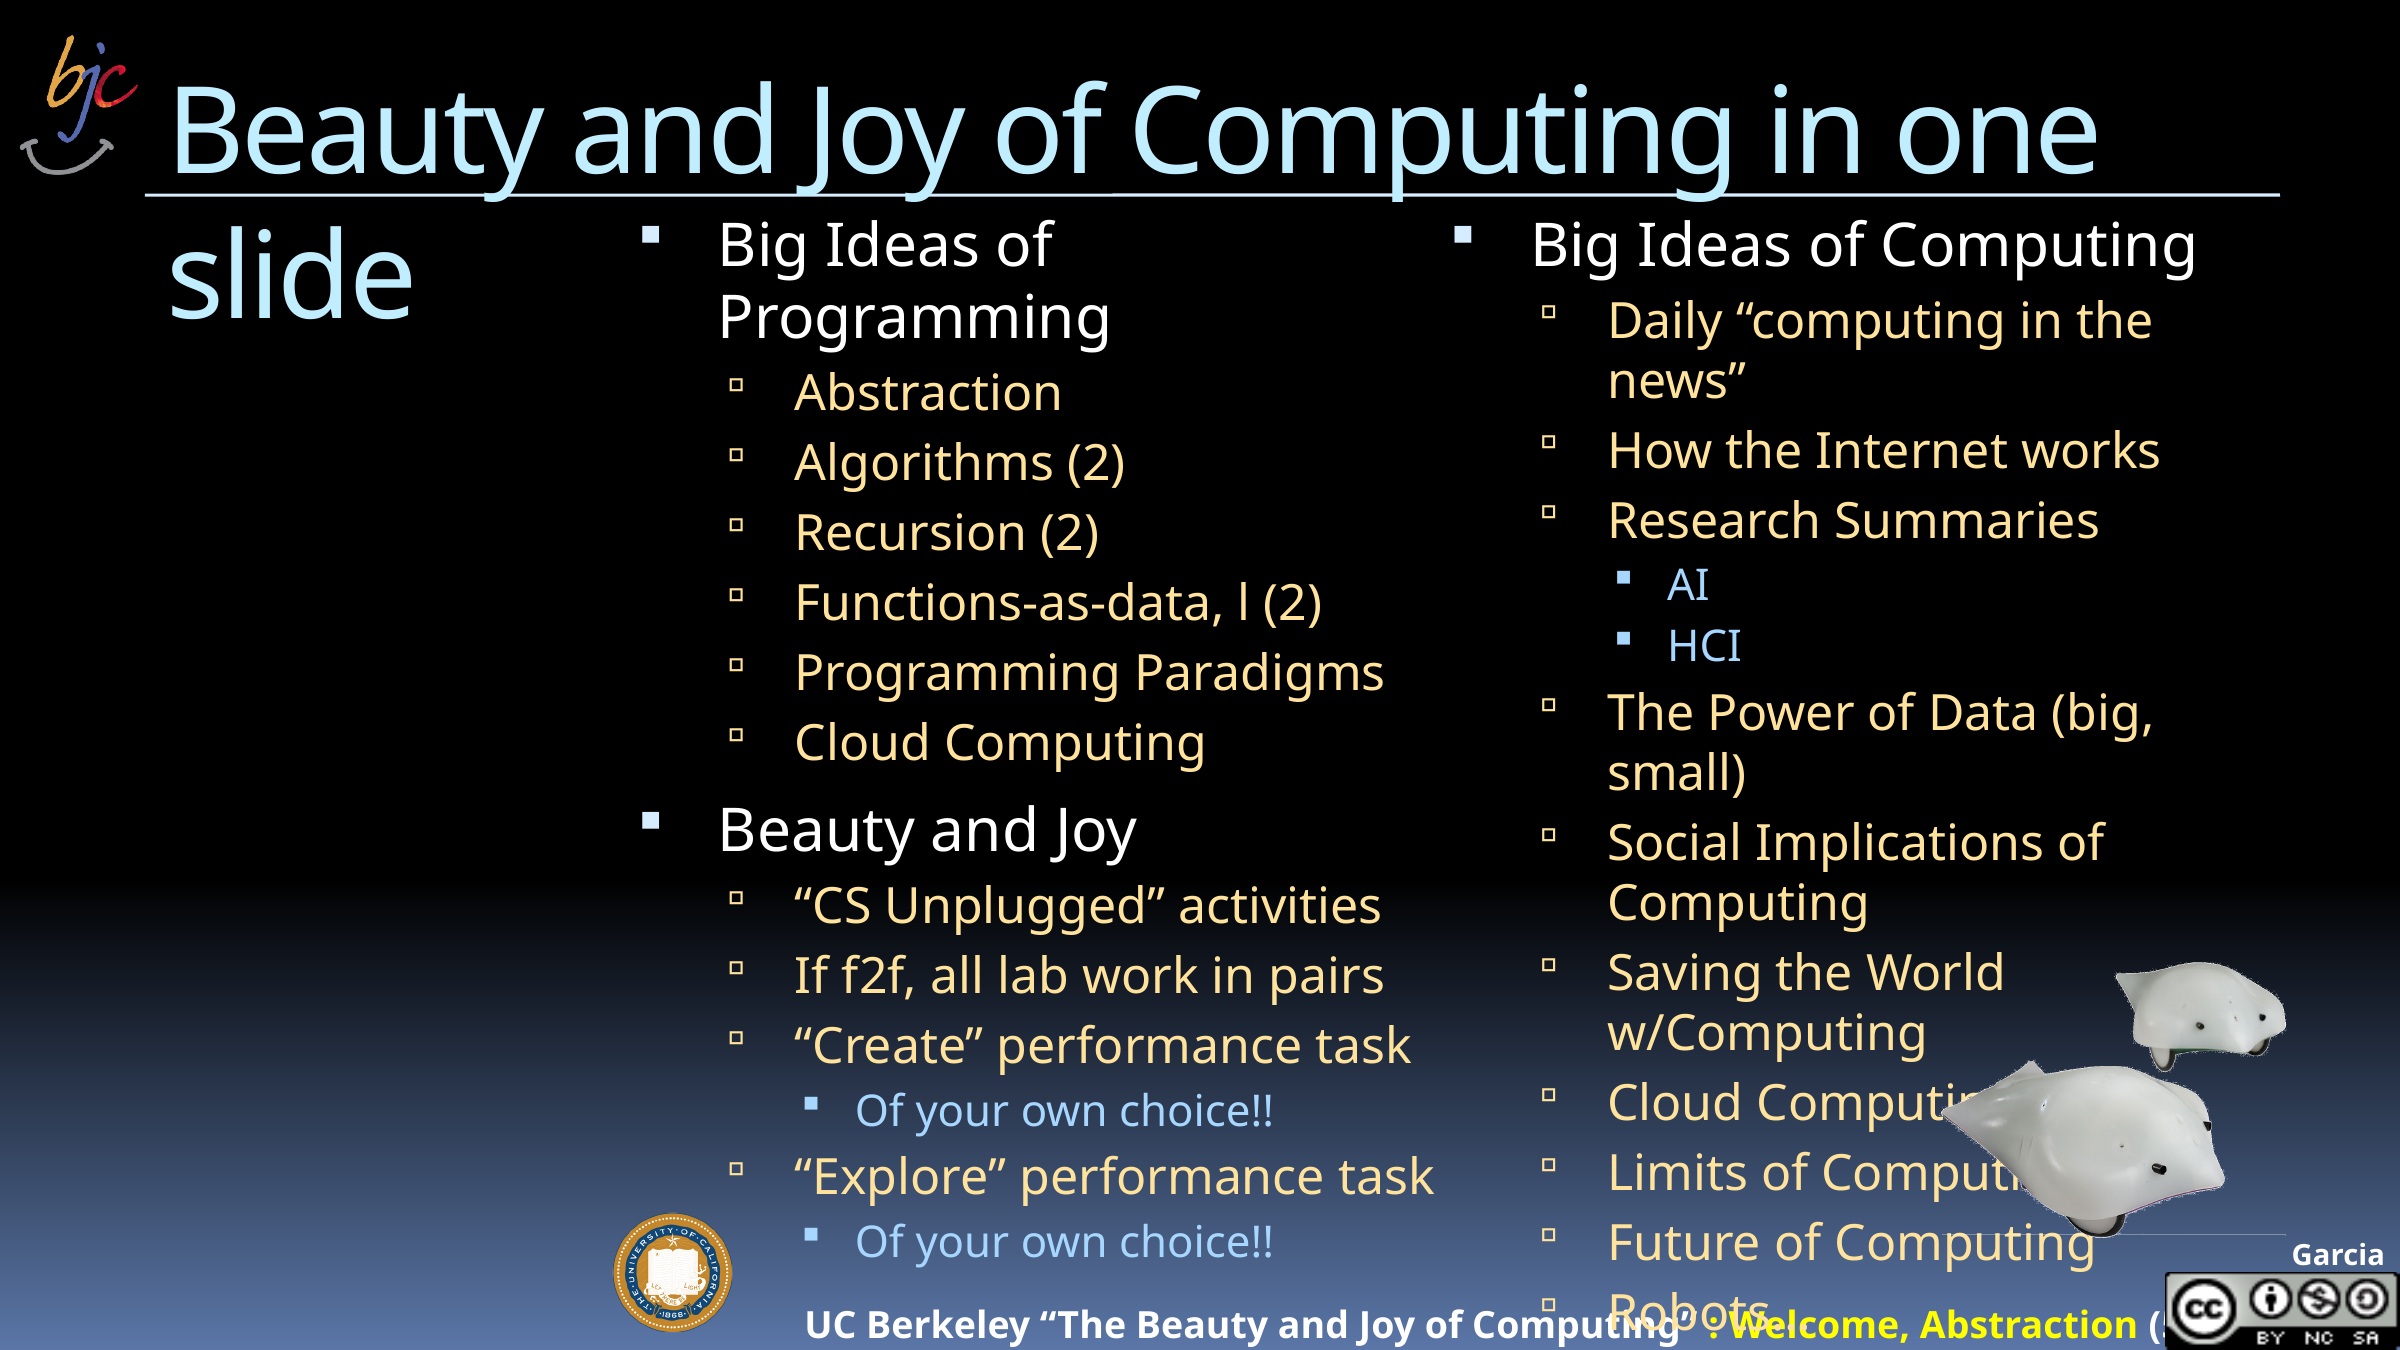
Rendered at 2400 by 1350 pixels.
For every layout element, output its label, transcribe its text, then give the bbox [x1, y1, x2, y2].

title Beauty and Joy of Computing in one slide [144, 41, 2288, 192]
picture [1937, 958, 2290, 1238]
picture [19, 35, 138, 175]
list Big Ideas of Programming Abstraction Algorithms (2) Recursion (2) Functions-as-data, l (2) Programming Paradigms Cloud Computing Beauty and Joy “CS Unplugged” activities If f2f, all lab work in pairs “Create” performance task Of your own choice!! “Explore” performance task Of your own choice!! [599, 194, 1412, 1240]
list Big Ideas of Computing Daily “computing in the news” How the Internet works Research Summaries AI HCI The Power of Data (big, small) Social Implications of Computing Saving the World w/Computing Cloud Computing Limits of Computing Future of Computing Robots… [1412, 194, 2313, 1240]
picture [612, 1240, 733, 1333]
picture [2165, 1272, 2400, 1350]
